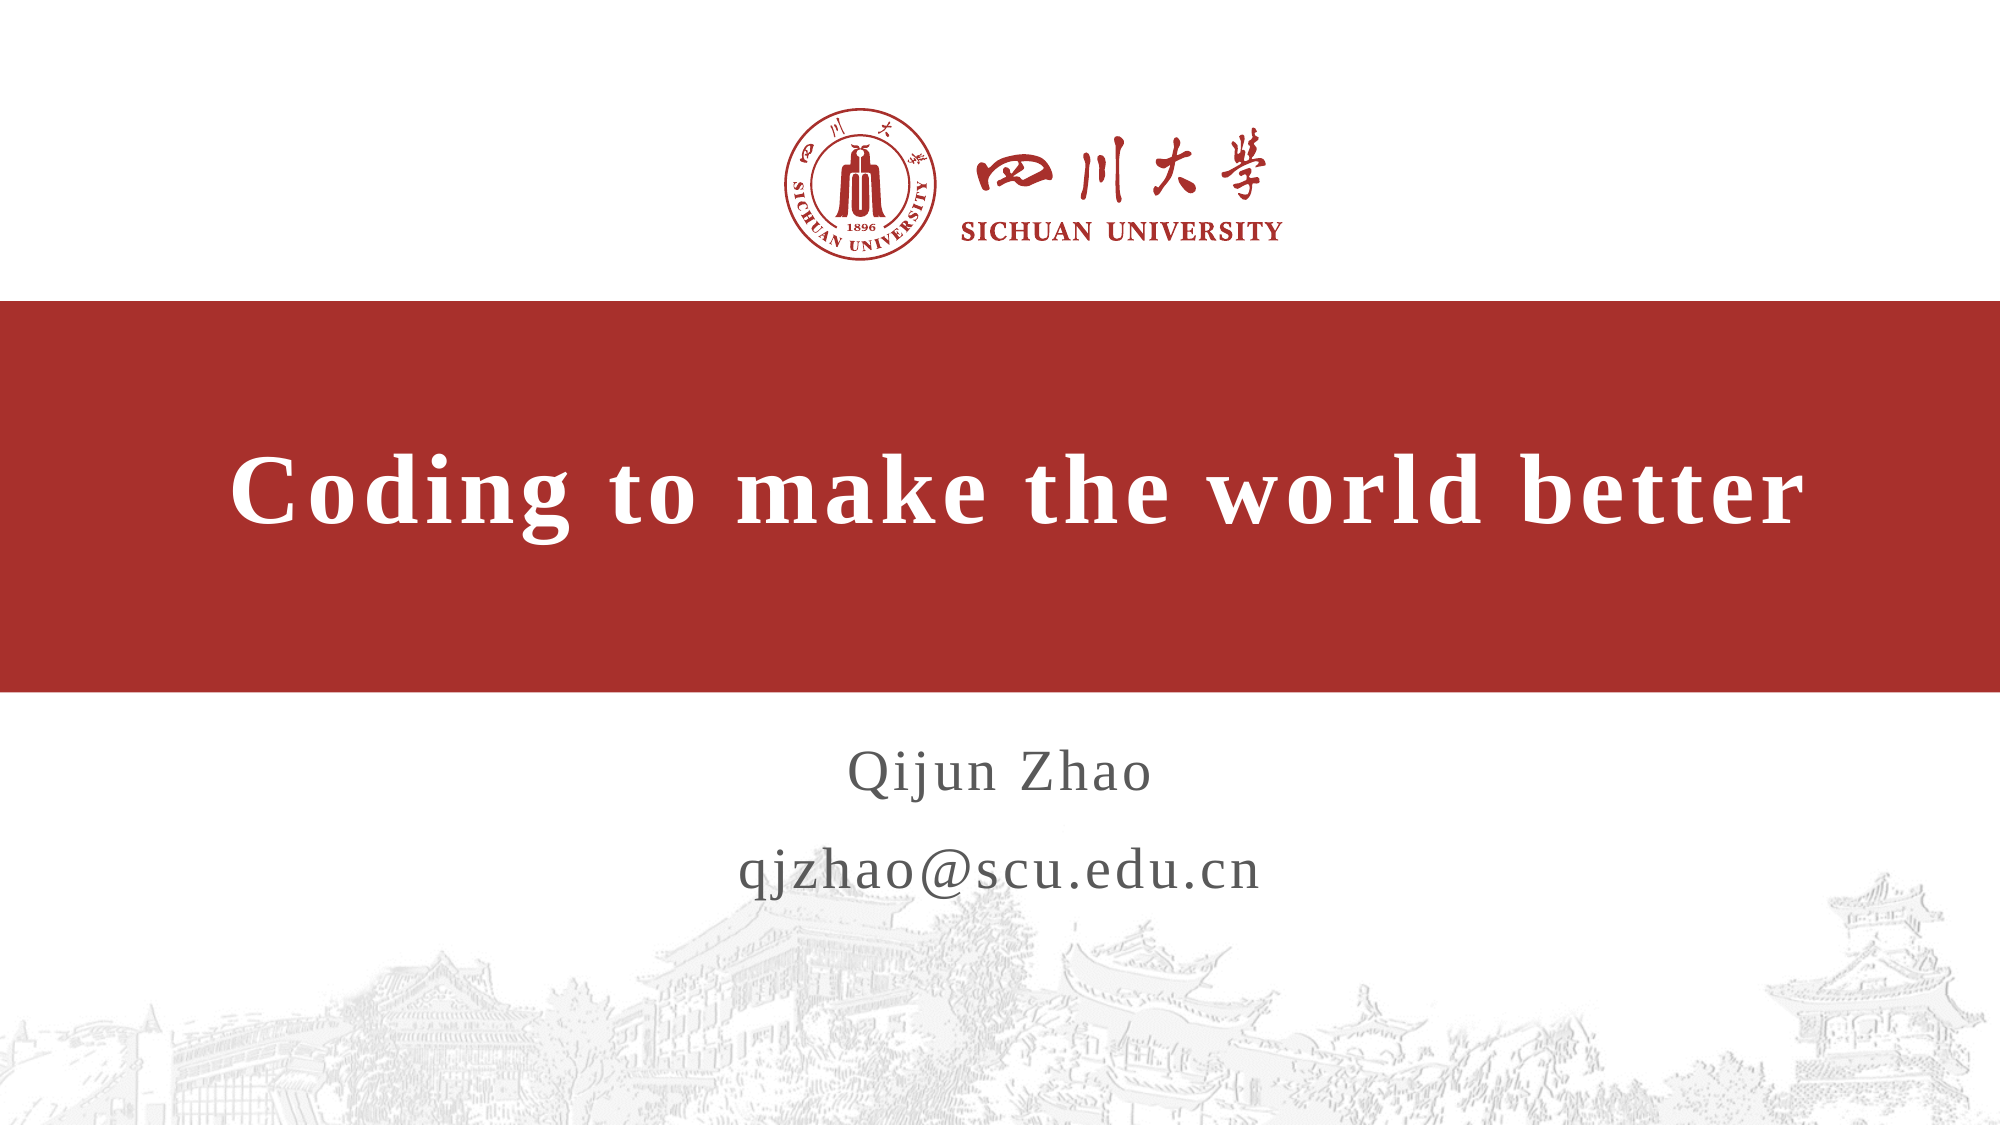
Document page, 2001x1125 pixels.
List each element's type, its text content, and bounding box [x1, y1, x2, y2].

title Coding to make the world better [46, 370, 1991, 551]
subtitle Qijun Zhao qjzhao@scu.edu.cn [378, 717, 1622, 989]
